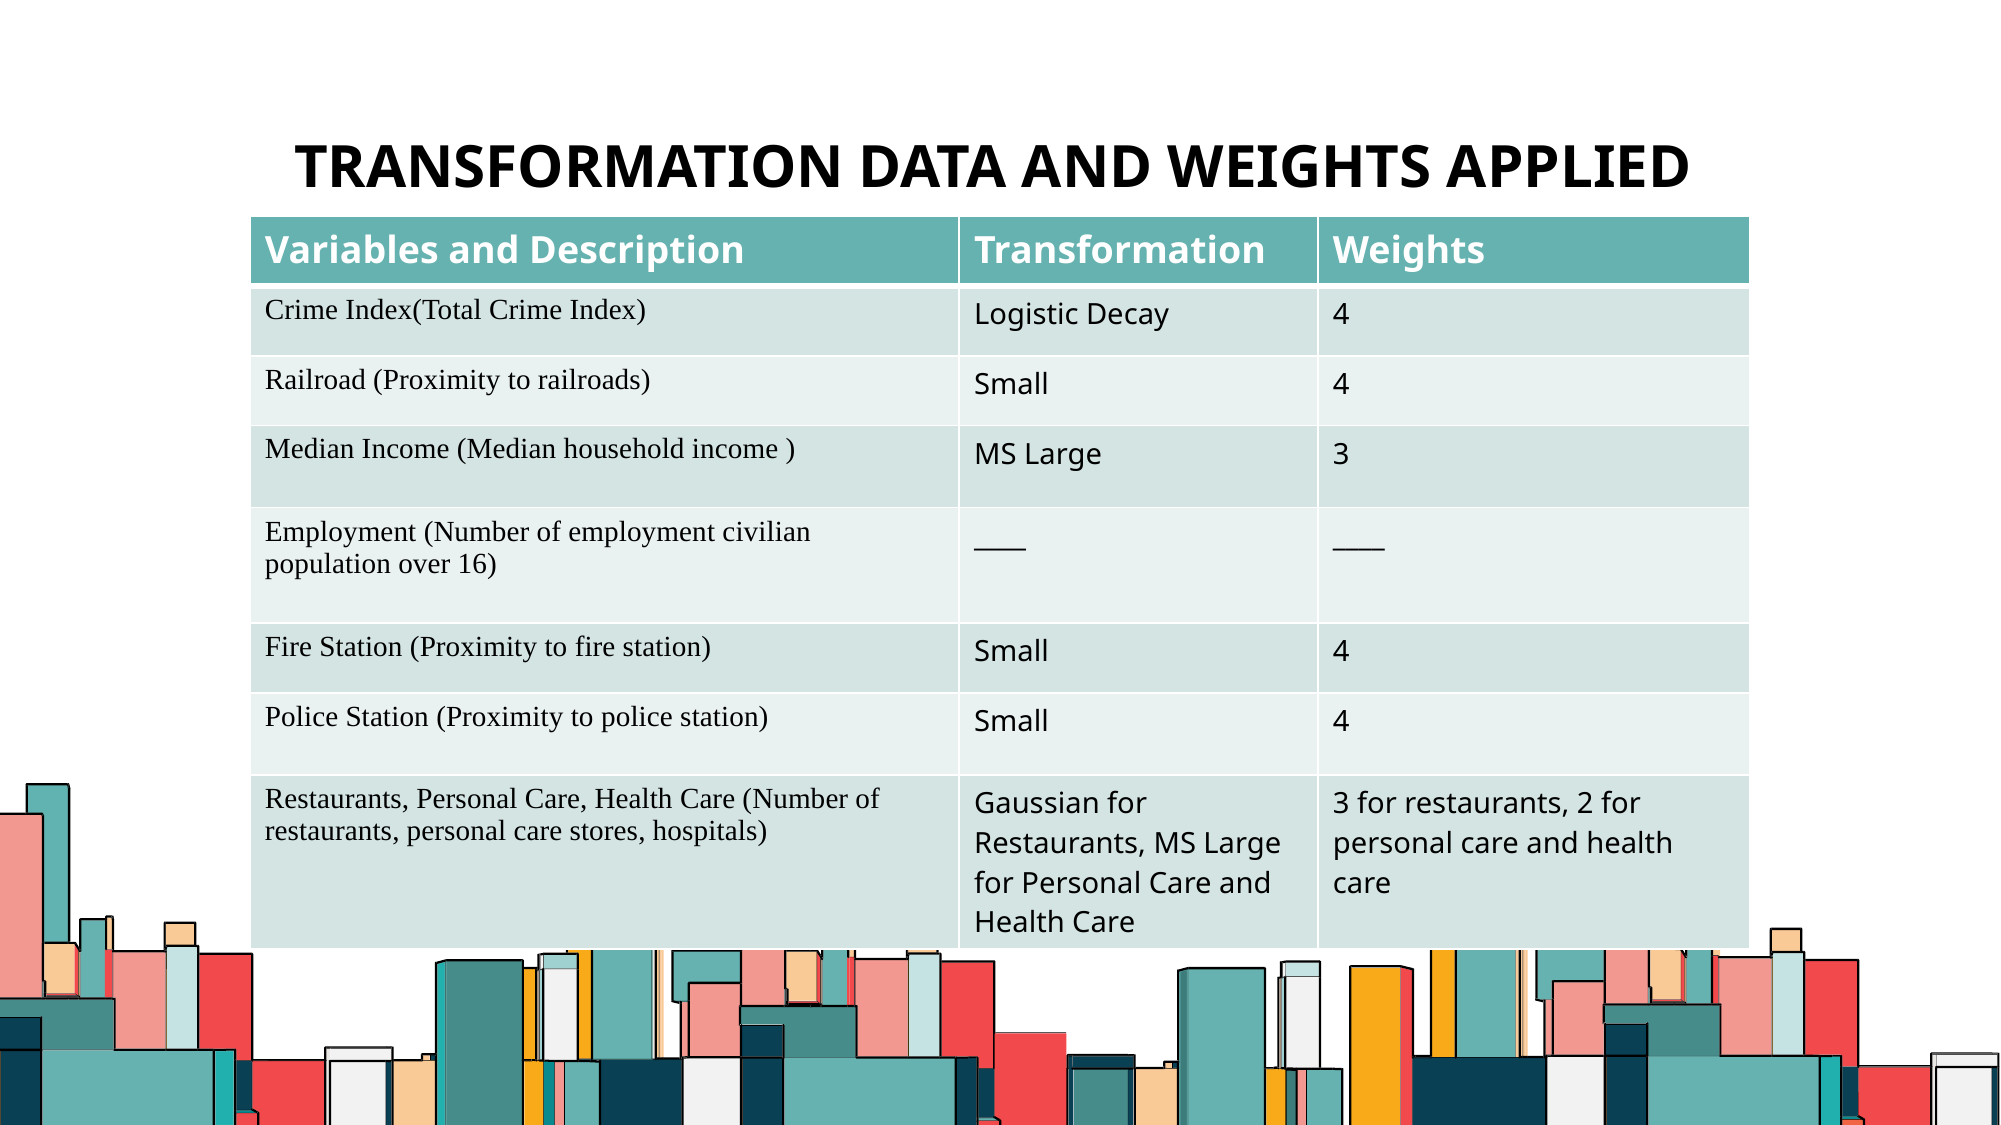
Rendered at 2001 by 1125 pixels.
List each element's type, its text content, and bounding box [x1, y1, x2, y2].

table_cell Logistic Decay [960, 289, 1317, 355]
table_cell Employment (Number of employment civilian population over 16) [251, 508, 958, 622]
table_cell 4 [1319, 624, 1749, 692]
table_cell Small [960, 694, 1317, 774]
table_cell 4 [1319, 694, 1749, 774]
table_cell 4 [1319, 289, 1749, 355]
table_cell 3 [1319, 426, 1749, 507]
table_cell Restaurants, Personal Care, Health Care (Number of restaurants, personal care stores, hospitals) [251, 776, 958, 948]
table_header Transformation [960, 217, 1317, 283]
table_cell ____ [960, 508, 1317, 622]
table_cell MS Large [960, 426, 1317, 507]
table_cell ____ [1319, 508, 1749, 622]
table_cell Small [960, 357, 1317, 425]
title Transformation data and weights applied [154, 60, 1847, 278]
table_cell Median Income (Median household income ) [251, 426, 958, 507]
table_header Variables and Description [251, 217, 958, 283]
table_cell Fire Station (Proximity to fire station) [251, 624, 958, 692]
table_cell Crime Index(Total Crime Index) [251, 289, 958, 355]
table_cell 3 for restaurants, 2 for personal care and health care [1319, 776, 1749, 948]
table_cell 4 [1319, 357, 1749, 425]
table_cell Railroad (Proximity to railroads) [251, 357, 958, 425]
table_cell Small [960, 624, 1317, 692]
table_header Weights [1319, 217, 1749, 283]
table_cell Gaussian for Restaurants, MS Large for Personal Care and Health Care [960, 776, 1317, 948]
table_cell Police Station (Proximity to police station) [251, 694, 958, 774]
